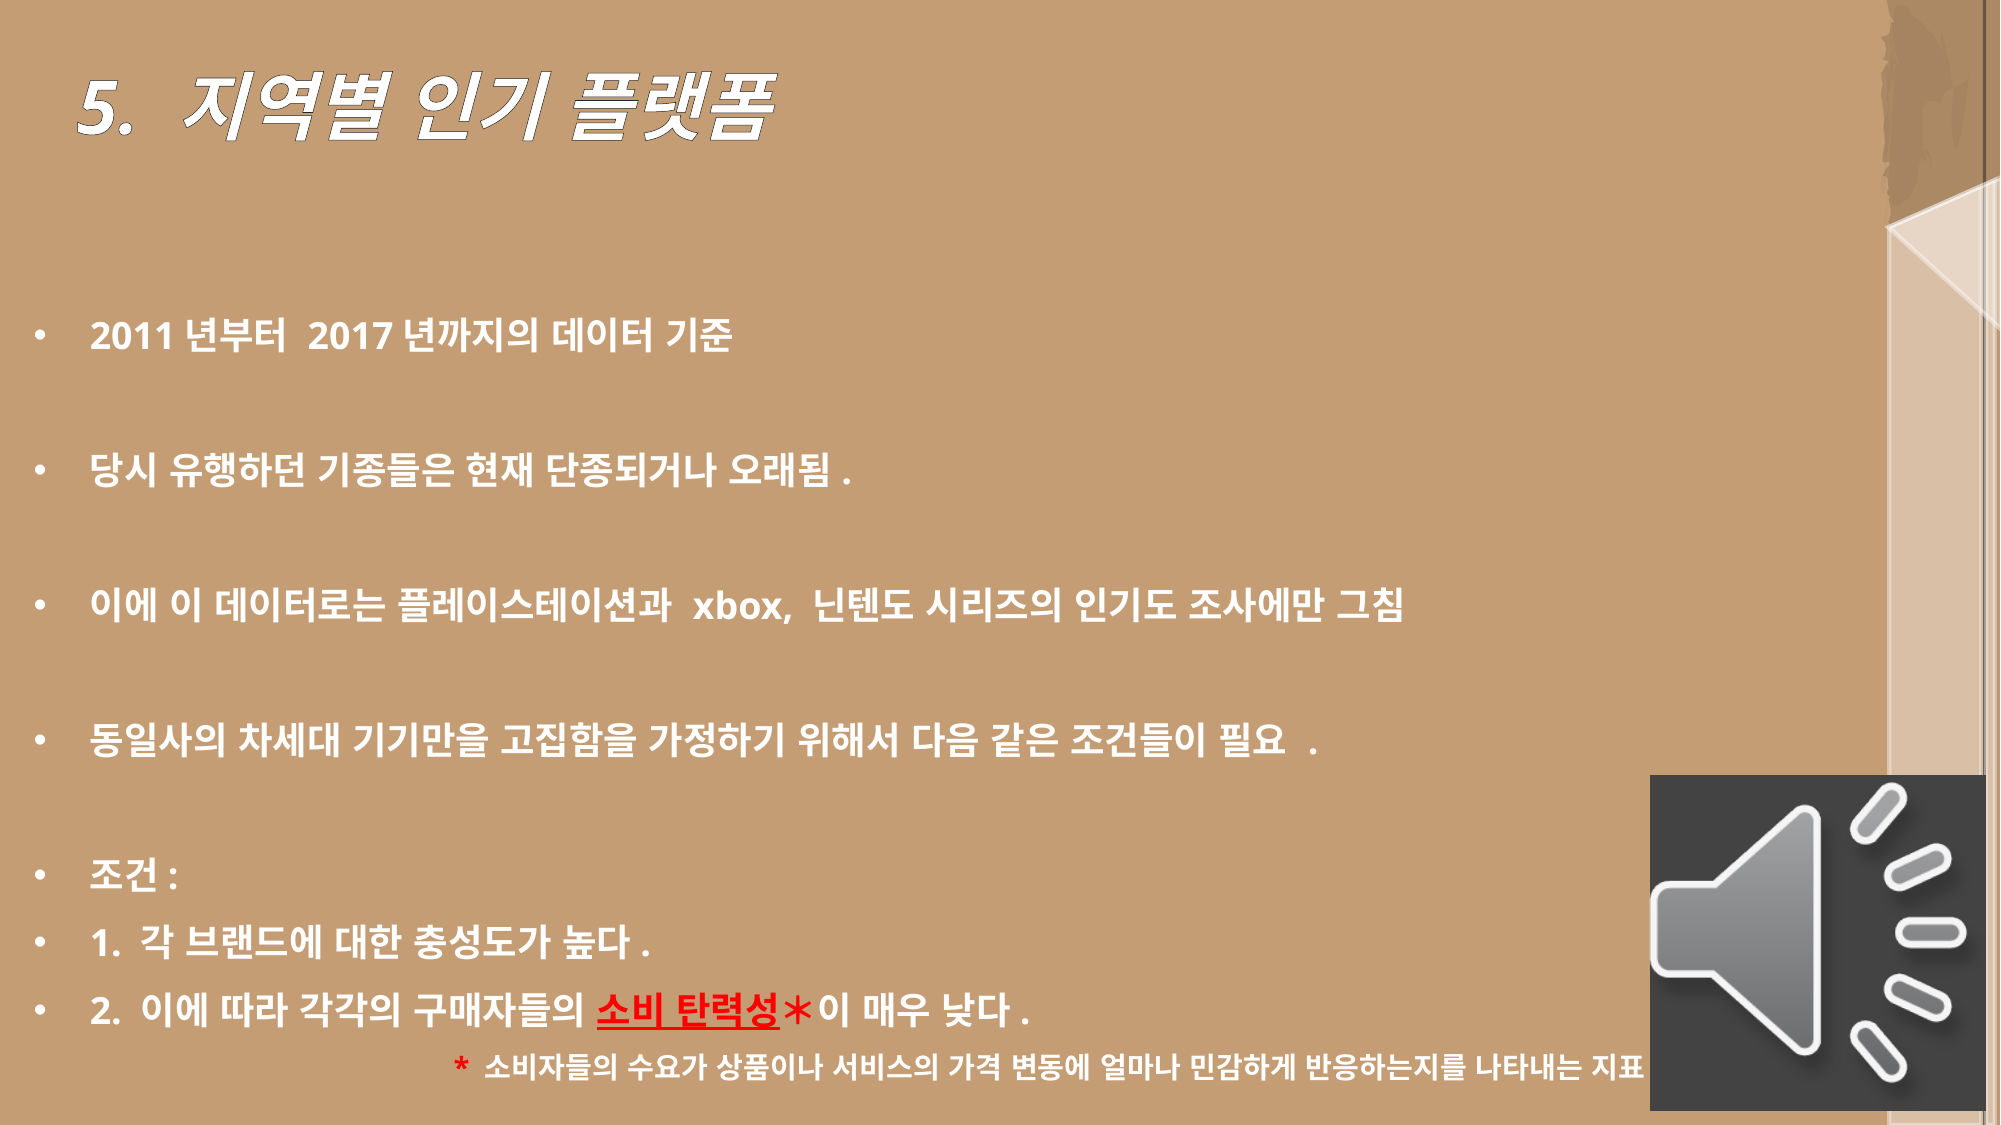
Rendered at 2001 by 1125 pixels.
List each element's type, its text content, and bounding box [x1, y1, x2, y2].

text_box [1879, 0, 2000, 1125]
text_box 2011년부터 2017년까지의 데이터 기준 당시 유행하던 기종들은 현재 단종되거나 오래됨. 이에 이 데이터로는 플레이스테이션과 xbox, 닌텐도 시리즈의 인기도 조사에만 그침 동일사의 차세대 기기만을 고집함을 가정하기 위해서 다음 같은 조건들이 필요 . 조건: 1. 각 브랜드에 대한 충성도가 높다. 2. 이에 따라 각각의 구매자들의 소비 탄력성＊이 매우 낮다. * 소비자들의 수요가 상품이나 서비스의 가격 변동에 얼마나 민감하게 반응하는지를 나타내는 지표 [18, 246, 1879, 1125]
picture [1648, 773, 1987, 1112]
text_box 5. 지역별 인기 플랫폼 [61, 51, 1335, 157]
